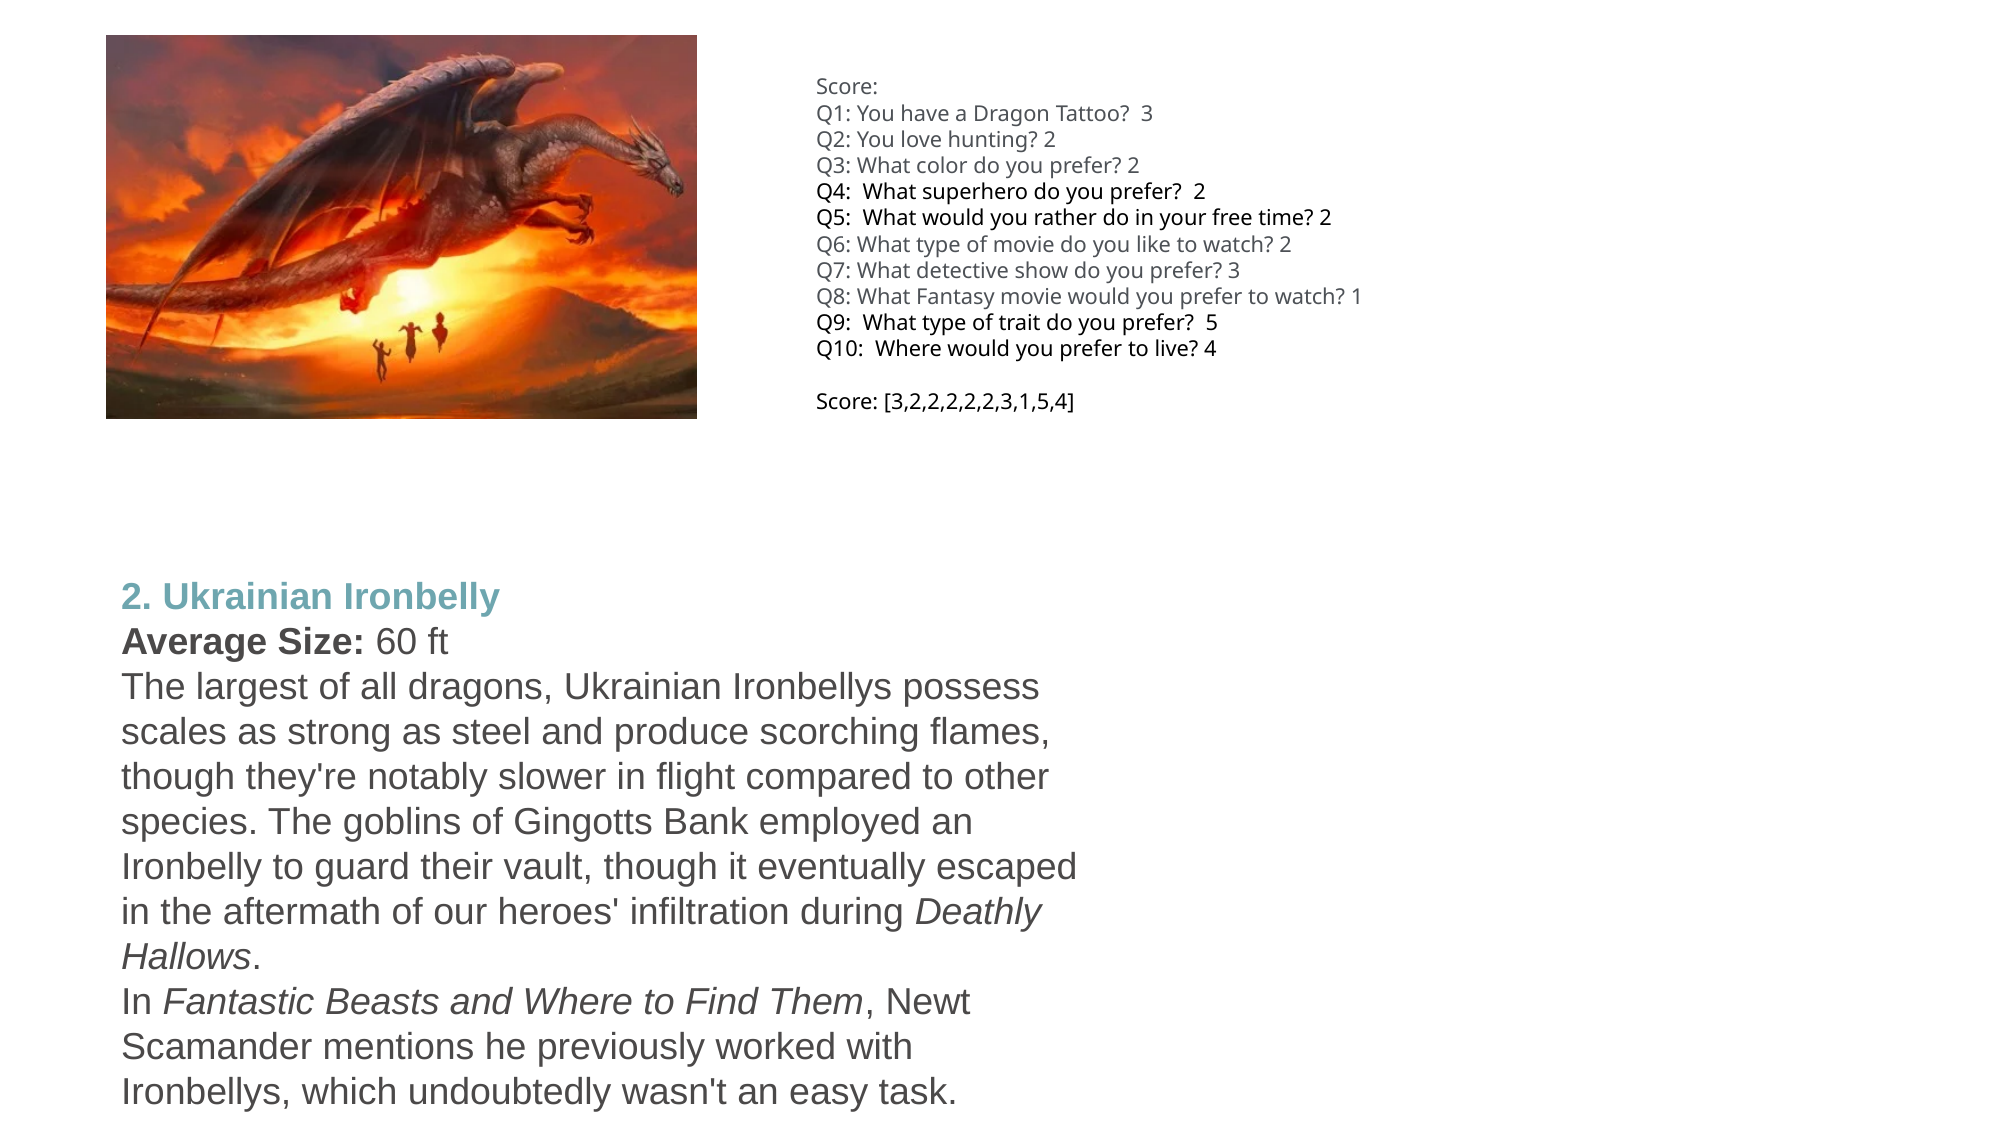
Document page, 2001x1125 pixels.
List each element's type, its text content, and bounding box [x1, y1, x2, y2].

text_box Score: Q1: You have a Dragon Tattoo? 3 Q2: You love hunting? 2 Q3: What color do you prefer? 2 Q4: What superhero do you prefer? 2 Q5: What would you rather do in your free time? 2 Q6: What type of movie do you like to watch? 2 Q7: What detective show do you prefer? 3 Q8: What Fantasy movie would you prefer to watch? 1 Q9: What type of trait do you prefer? 5 Q10: Where would you prefer to live? 4 Score: [3,2,2,2,2,2,3,1,5,4] [801, 65, 1412, 422]
text_box 2. Ukrainian Ironbelly Average Size: 60 ft The largest of all dragons, Ukrainian Ironbellys possess scales as strong as steel and produce scorching flames, though they're notably slower in flight compared to other species. The goblins of Gingotts Bank employed an Ironbelly to guard their vault, though it eventually escaped in the aftermath of our heroes' infiltration during Deathly Hallows. In Fantastic Beasts and Where to Find Them, Newt Scamander mentions he previously worked with Ironbellys, which undoubtedly wasn't an easy task. [106, 564, 1107, 1120]
picture [106, 35, 697, 419]
